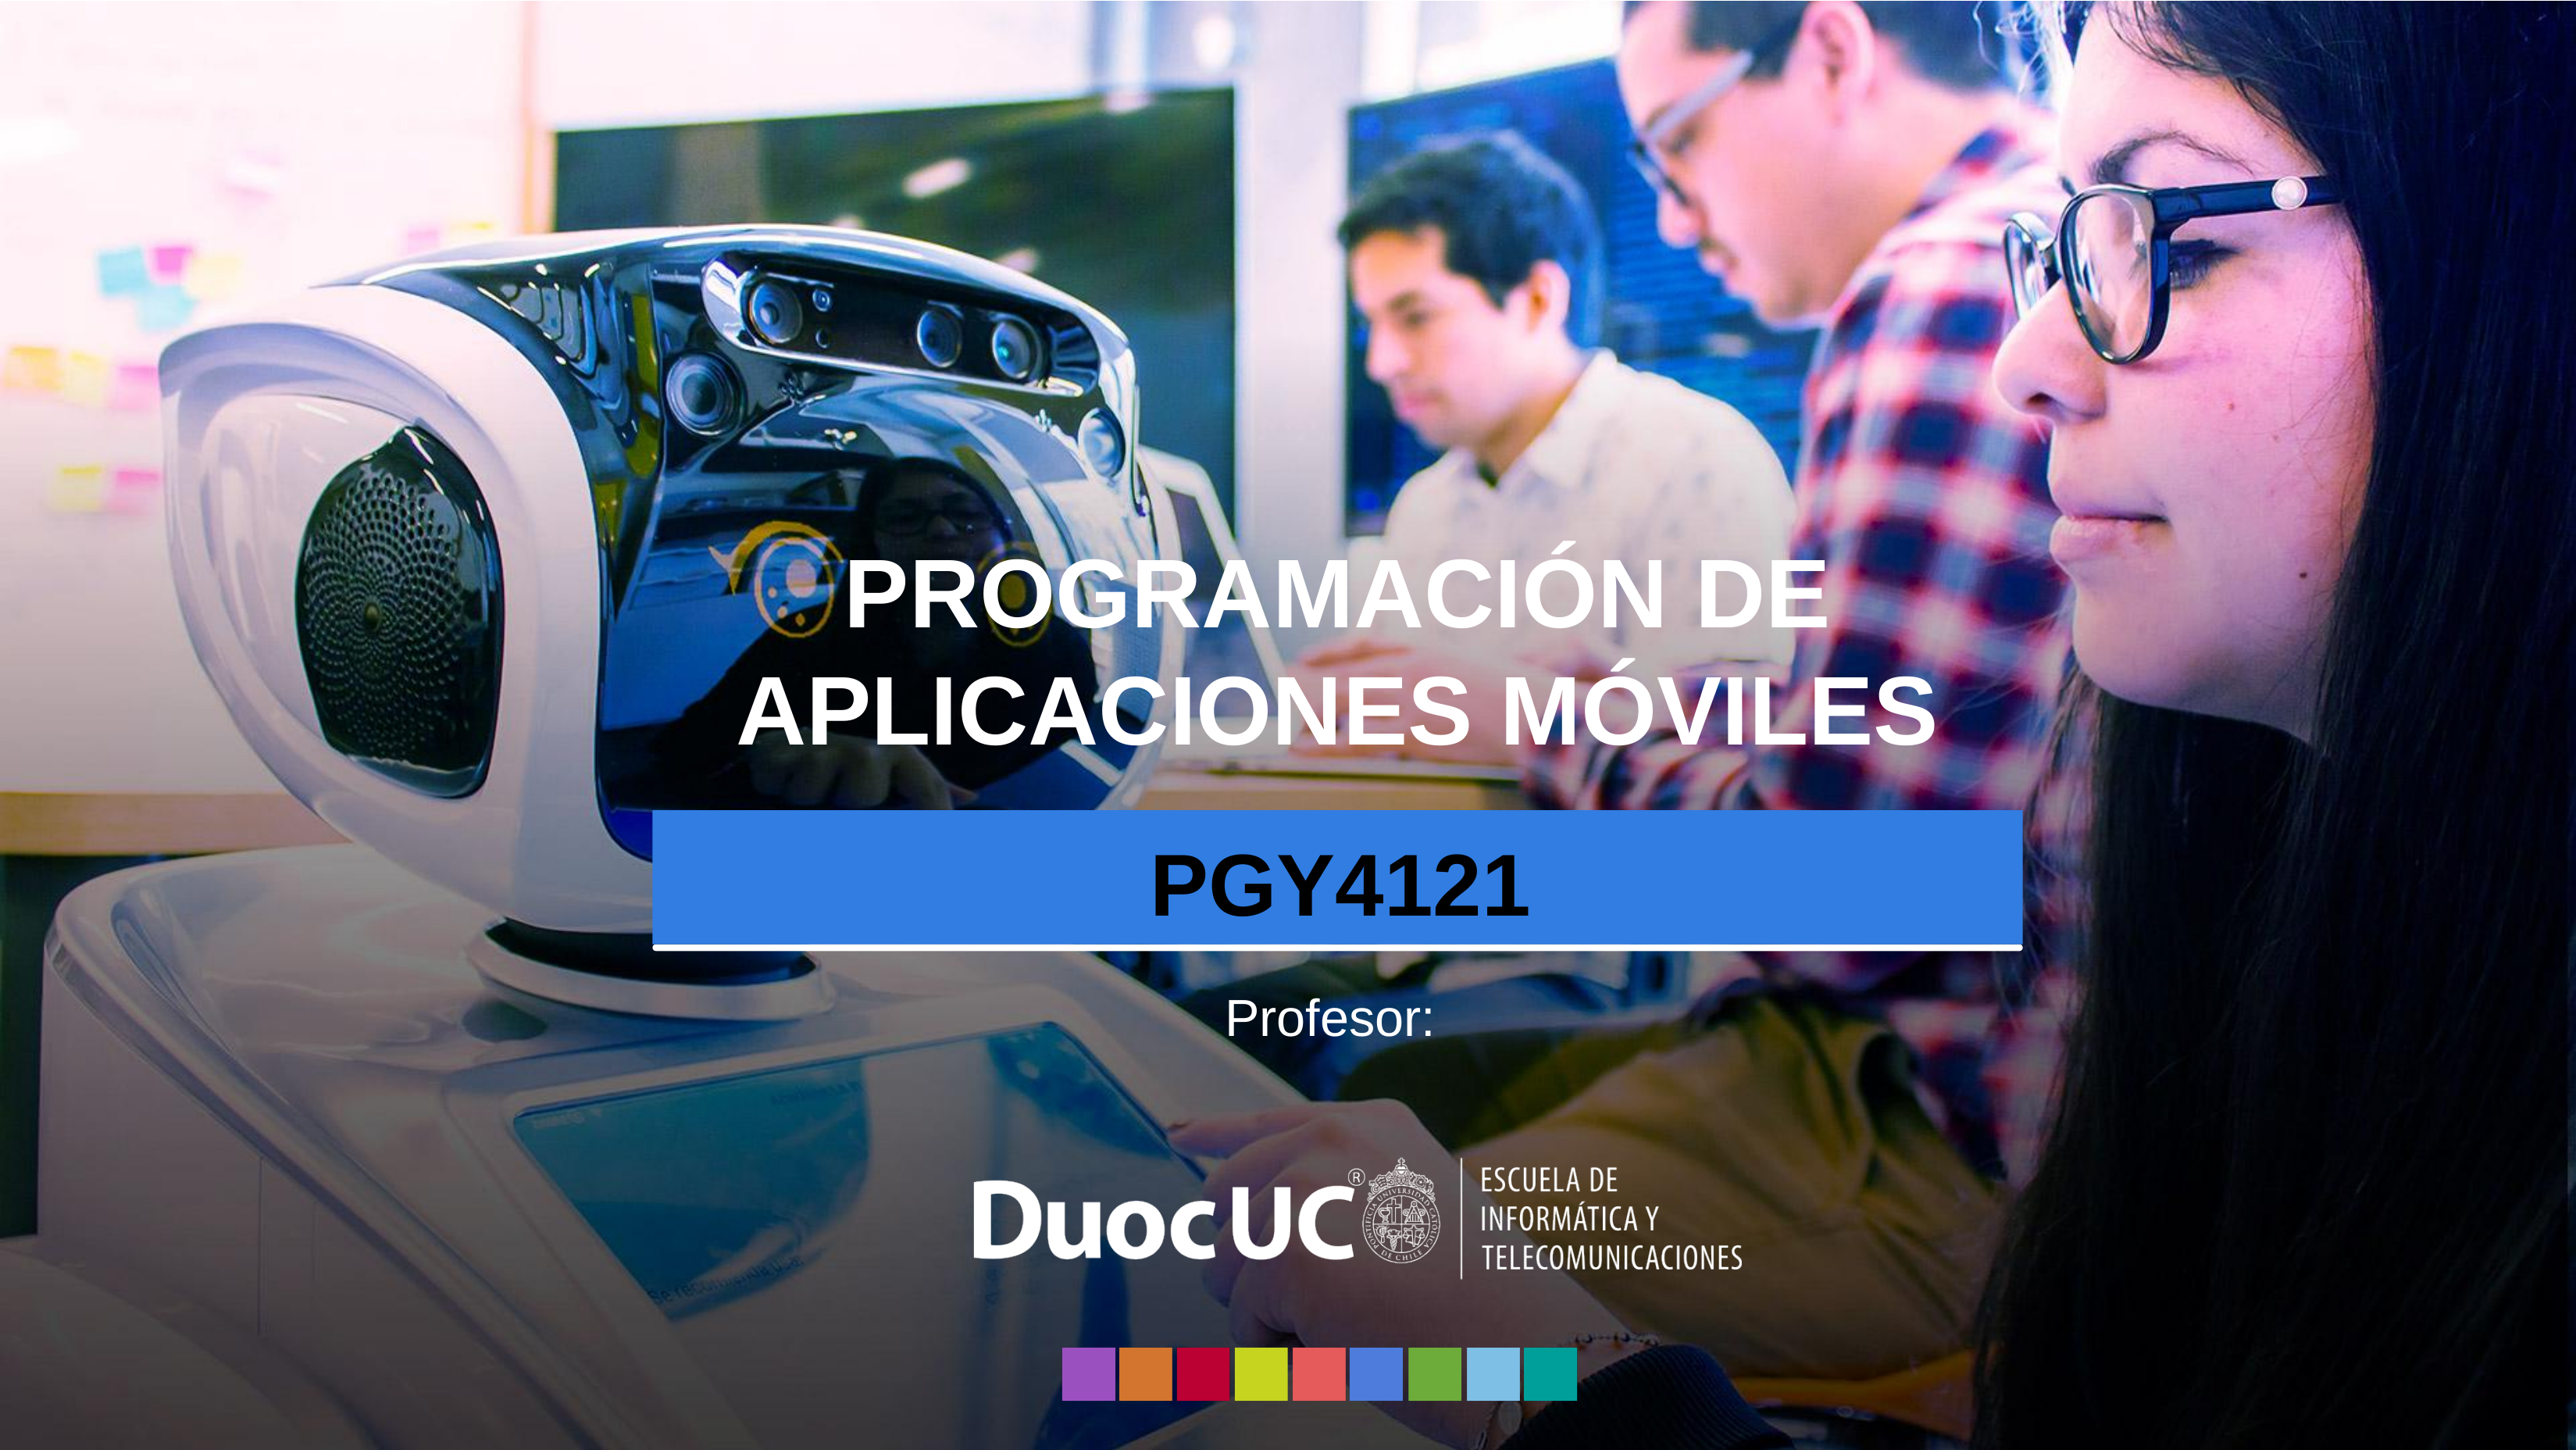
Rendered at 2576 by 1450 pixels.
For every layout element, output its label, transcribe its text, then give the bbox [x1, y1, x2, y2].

picture [0, 1, 2576, 1450]
list PROGRAMACIÓN DE APLICACIONES MÓVILES [605, 530, 2071, 1359]
picture [595, 1209, 600, 1216]
list Profesor: [652, 984, 2023, 1450]
